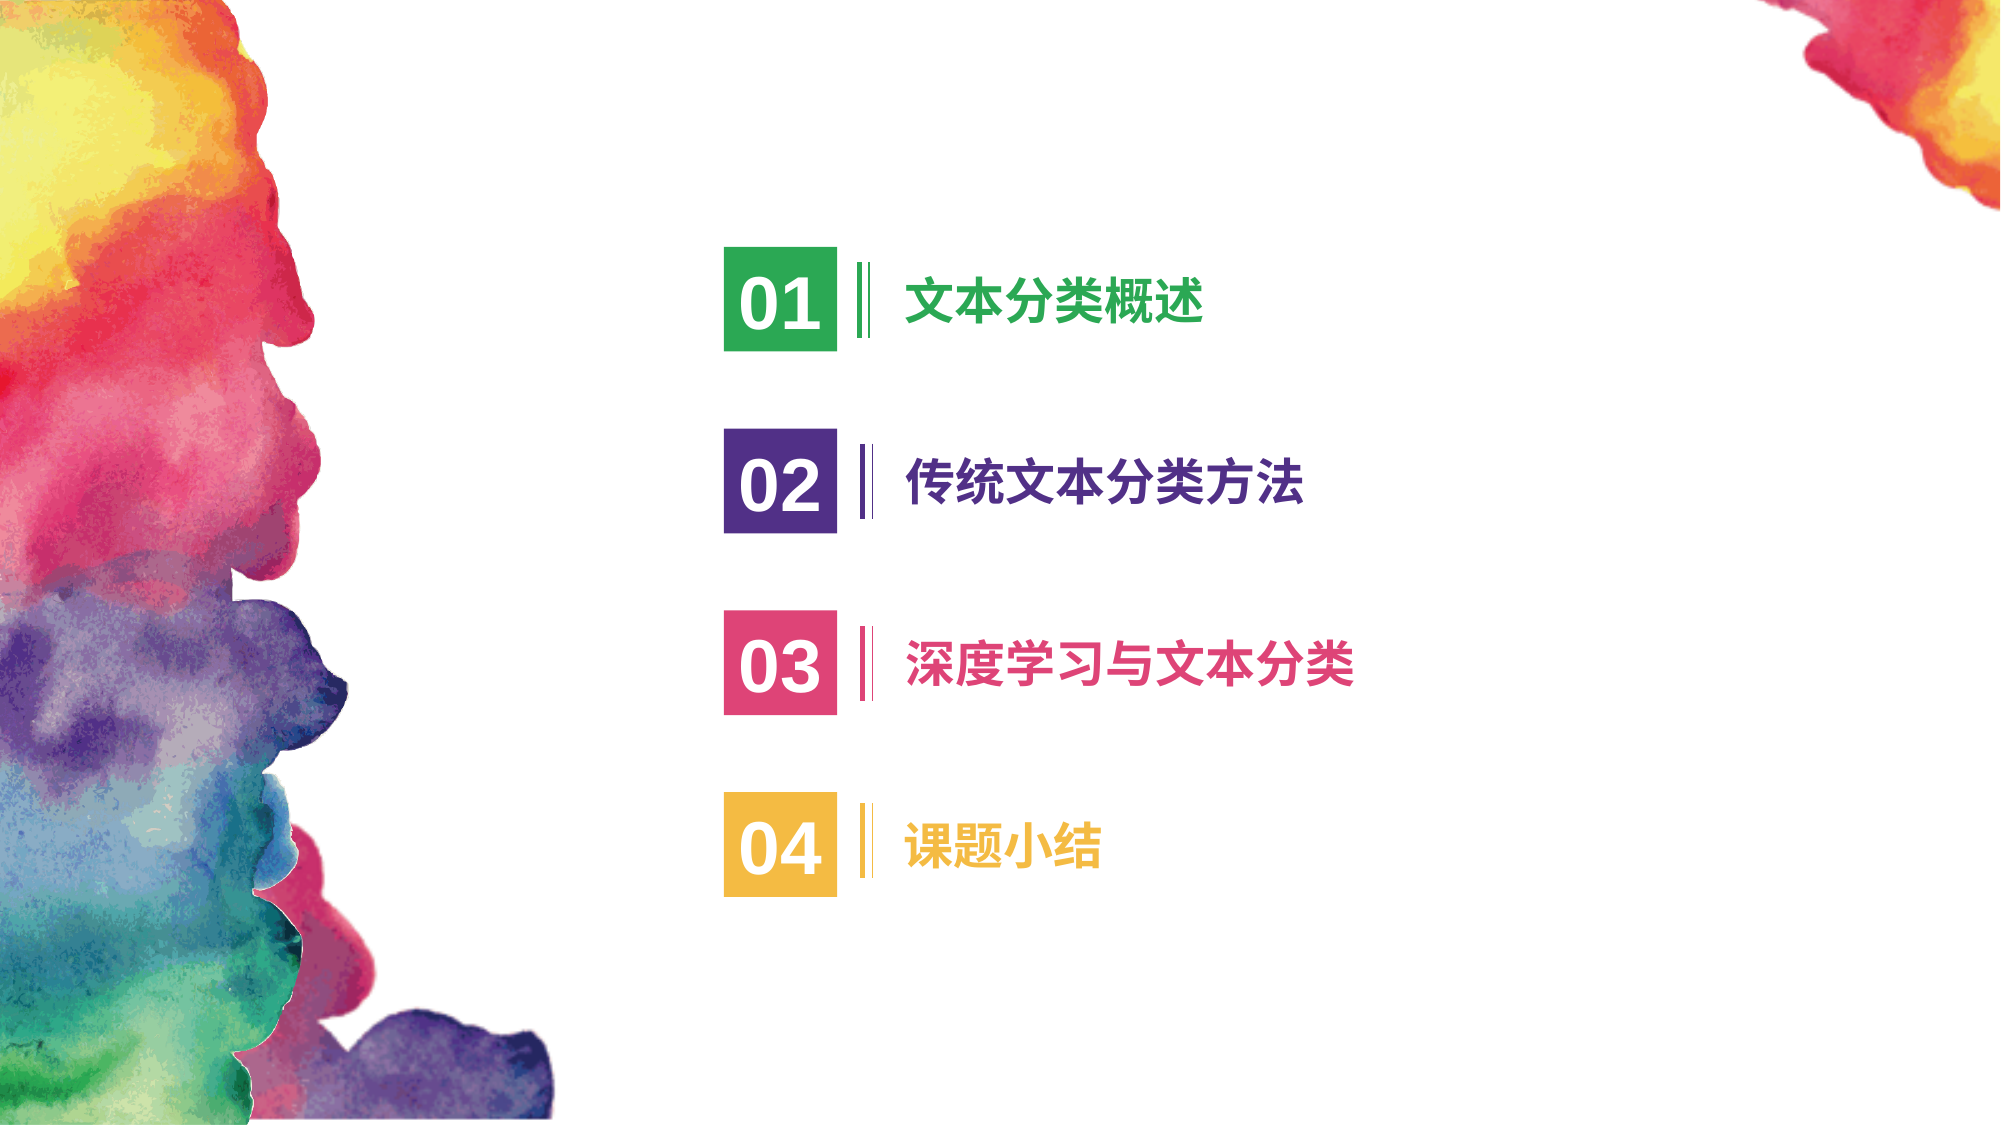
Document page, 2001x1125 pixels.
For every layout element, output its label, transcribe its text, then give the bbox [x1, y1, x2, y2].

text_box 02 [723, 428, 838, 534]
text_box 03 [723, 610, 838, 716]
text_box 传统文本分类方法 [890, 443, 1321, 519]
text_box 04 [723, 792, 838, 897]
text_box 文本分类概述 [889, 262, 1220, 337]
text_box 课题小结 [889, 807, 1119, 882]
picture [0, 0, 2001, 1125]
text_box 深度学习与文本分类 [890, 625, 1371, 701]
text_box 01 [723, 246, 838, 352]
